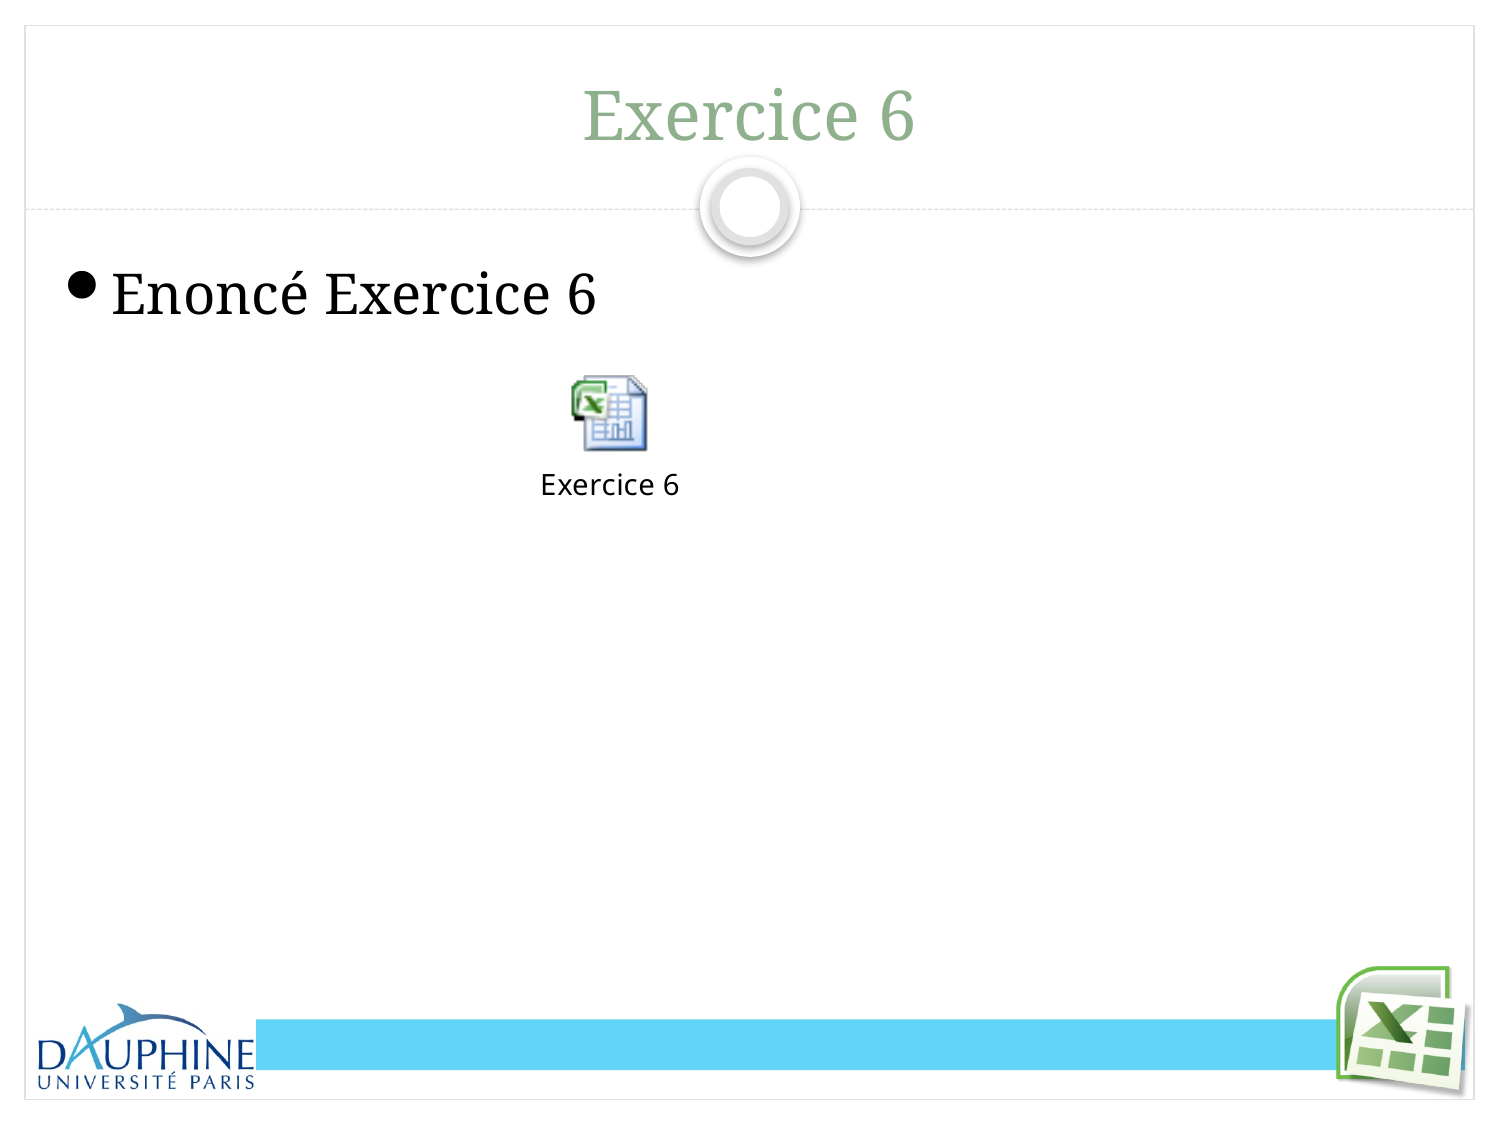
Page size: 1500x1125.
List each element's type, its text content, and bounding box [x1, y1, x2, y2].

list Enoncé Exercice 6 [49, 250, 1445, 1001]
picture [1324, 949, 1477, 1102]
title Exercice 6 [49, 37, 1450, 162]
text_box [491, 374, 729, 575]
picture [35, 1001, 256, 1090]
